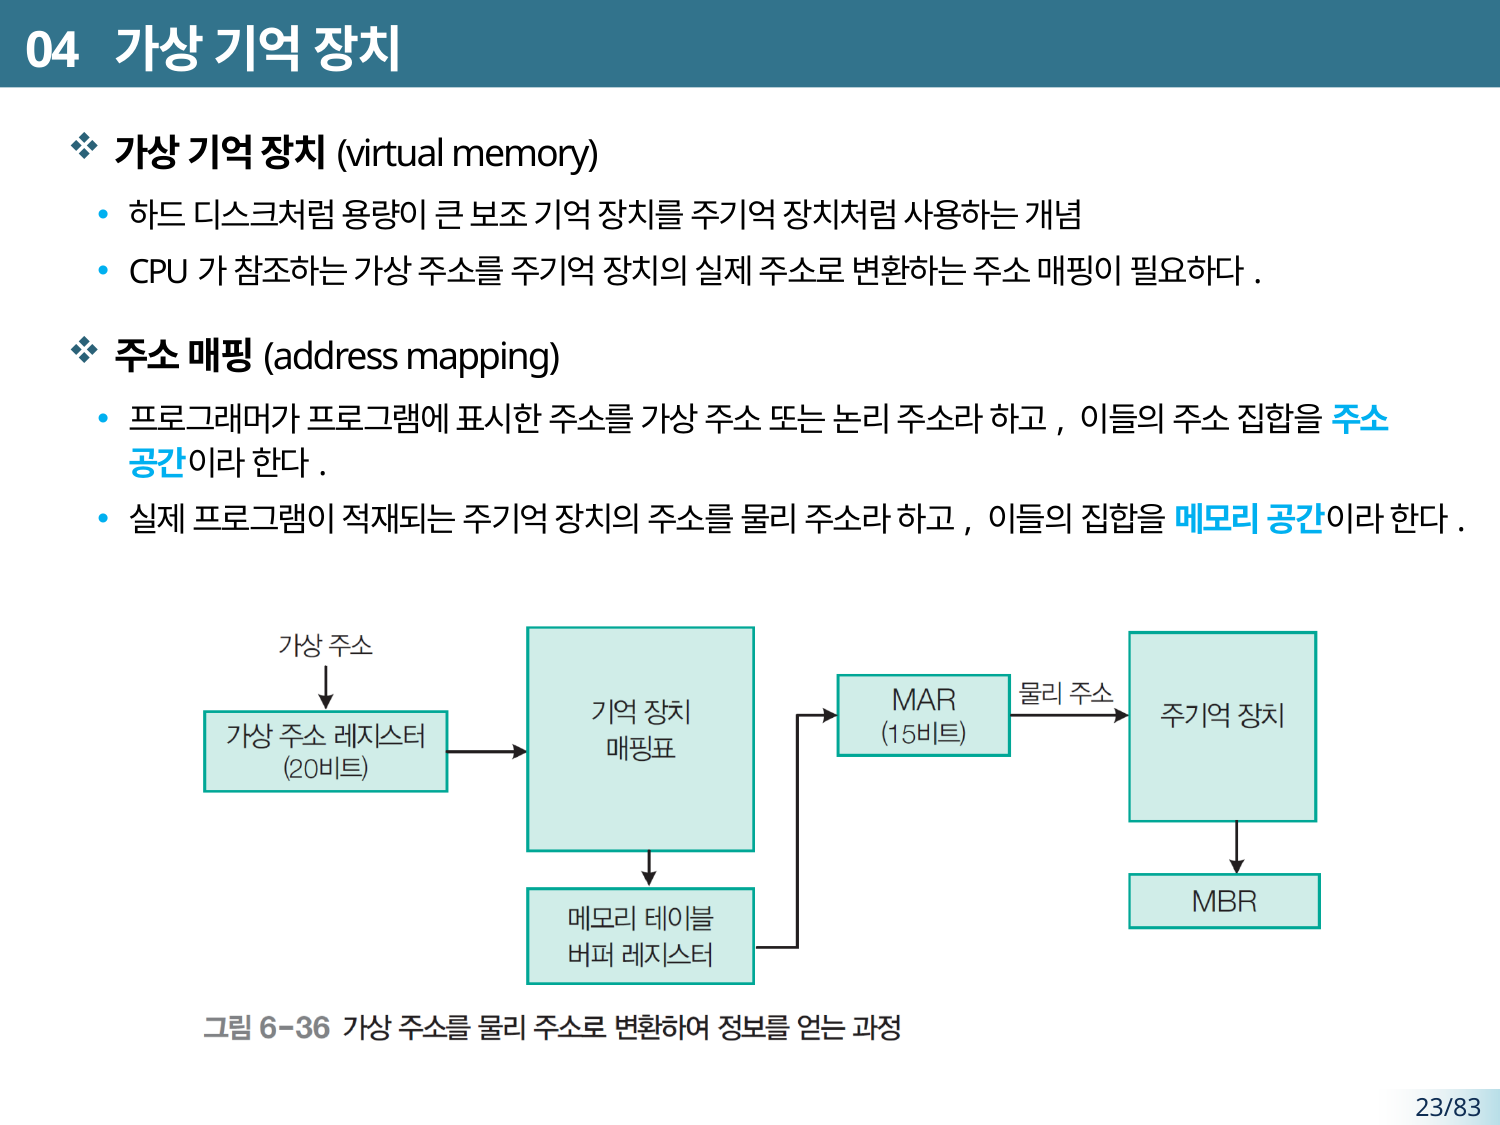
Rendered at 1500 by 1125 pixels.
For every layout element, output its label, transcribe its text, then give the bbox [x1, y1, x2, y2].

list 가상 기억 장치(virtual memory) 하드 디스크처럼 용량이 큰 보조 기억 장치를 주기억 장치처럼 사용하는 개념 CPU가 참조하는 가상 주소를 주기억 장치의 실제 주소로 변환하는 주소 매핑이 필요하다. 주소 매핑(address mapping) 프로그래머가 프로그램에 표시한 주소를 가상 주소 또는 논리 주소라 하고, 이들의 주소 집합을 주소 공간이라 한다. 실제 프로그램이 적재되는 주기억 장치의 주소를 물리 주소라 하고, 이들의 집합을 메모리 공간이라 한다. [10, 116, 1481, 1047]
title 04 가상 기억 장치 [10, 8, 1288, 87]
picture [194, 620, 1330, 1059]
